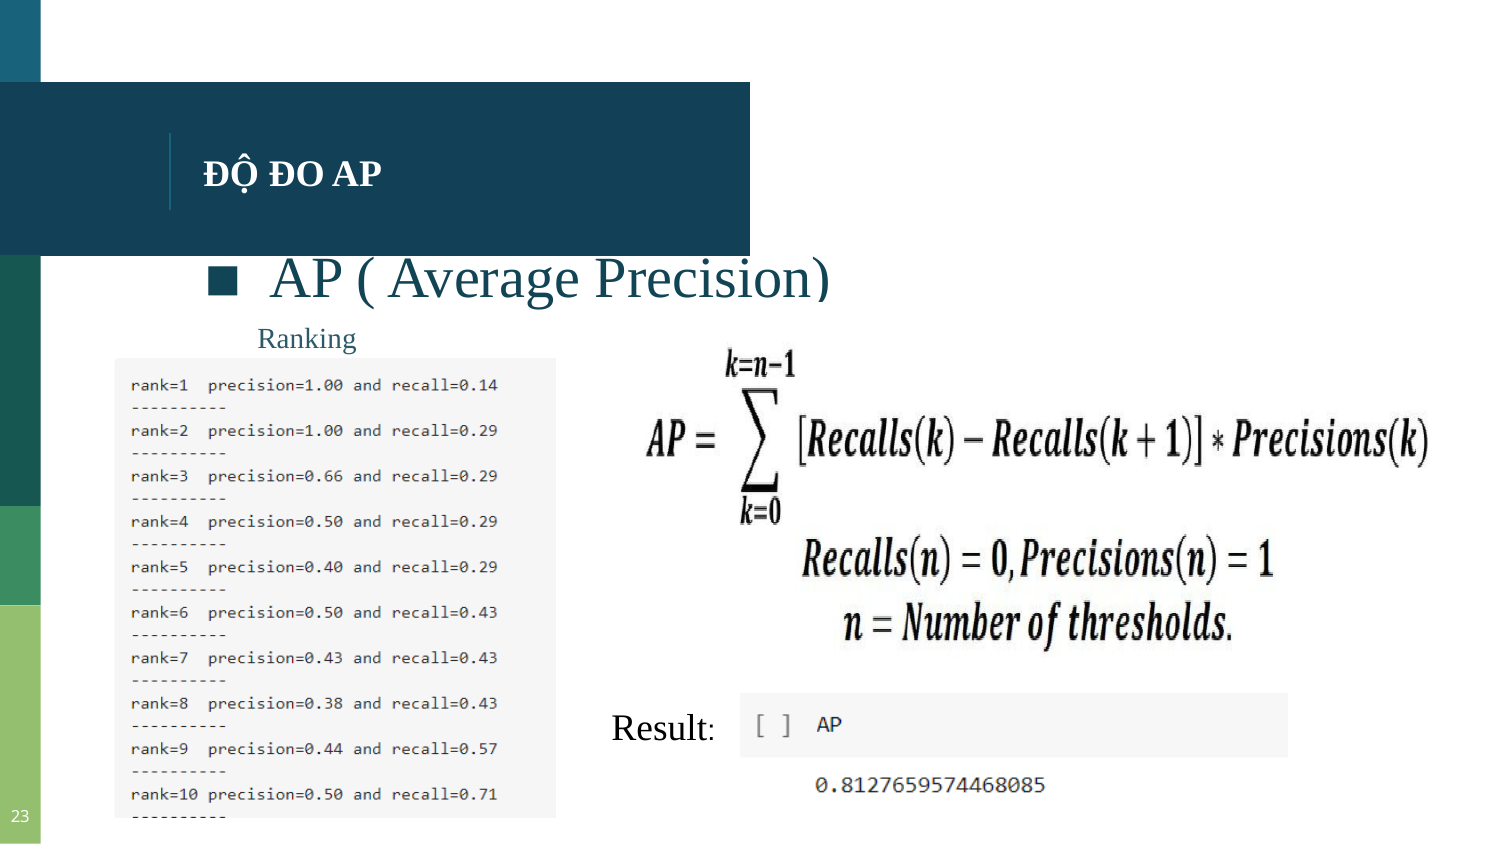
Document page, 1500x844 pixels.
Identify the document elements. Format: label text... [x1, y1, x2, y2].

list AP ( Average Precision) [179, 224, 1417, 743]
text_box Ranking [226, 311, 449, 356]
slide_number 23 [0, 790, 49, 844]
picture [603, 302, 1458, 822]
title ĐỘ ĐO AP [187, 87, 715, 224]
picture [107, 357, 557, 818]
text_box Result: [596, 695, 735, 755]
